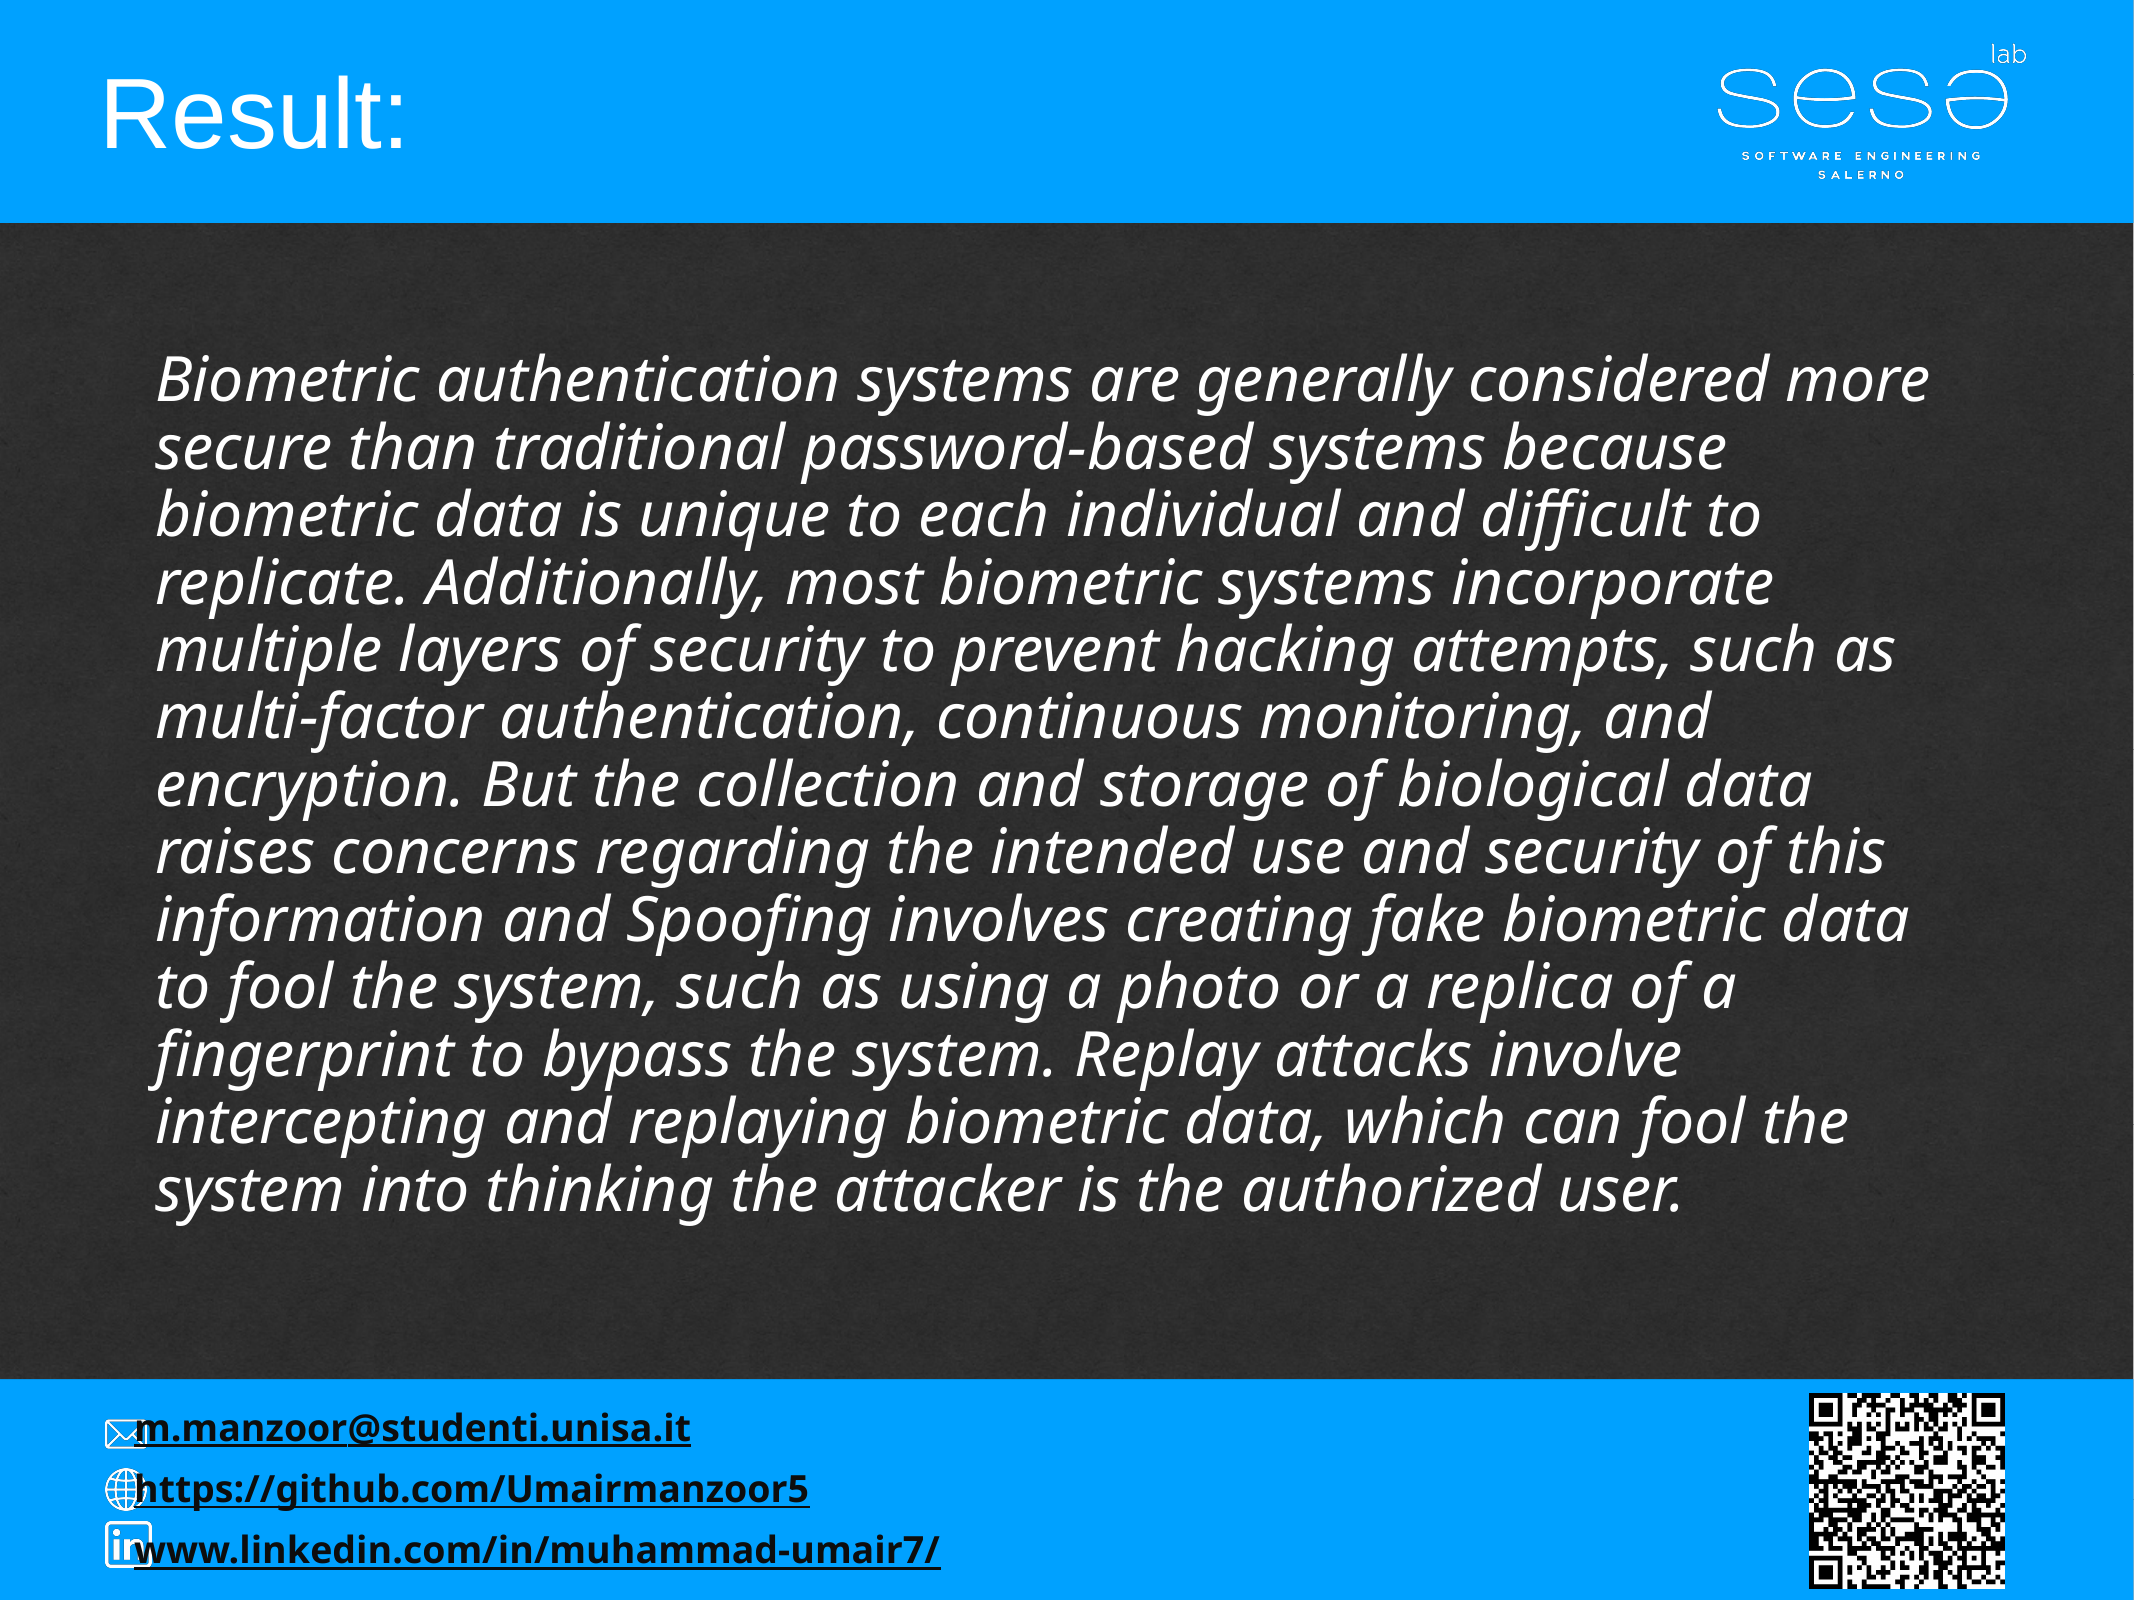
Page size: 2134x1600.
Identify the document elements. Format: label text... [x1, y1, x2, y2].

text_box [0, 0, 2134, 223]
text_box Biometric authentication systems are generally considered more secure than traditional password-based systems because biometric data is unique to each individual and difficult to replicate. Additionally, most biometric systems incorporate multiple layers of security to prevent hacking attempts, such as multi-factor authentication, continuous monitoring, and encryption. But the collection and storage of biological data raises concerns regarding the intended use and security of this information and Spoofing involves creating fake biometric data to fool the system, such as using a photo or a replica of a fingerprint to bypass the system. Replay attacks involve intercepting and replaying biometric data, which can fool the system into thinking the attacker is the authorized user. [146, 339, 1987, 1233]
picture [1809, 1392, 2005, 1589]
picture [104, 1412, 148, 1455]
text_box m.manzoor@studenti.unisa.it https://github.com/Umairmanzoor5 www.linkedin.com/in/muhammad-umair7/ [125, 1385, 950, 1586]
picture [104, 1521, 152, 1568]
picture [1681, 24, 2045, 200]
text_box Result: [91, 63, 1681, 177]
text_box [0, 1379, 2134, 1600]
picture [0, 223, 2134, 1379]
picture [104, 1468, 148, 1511]
